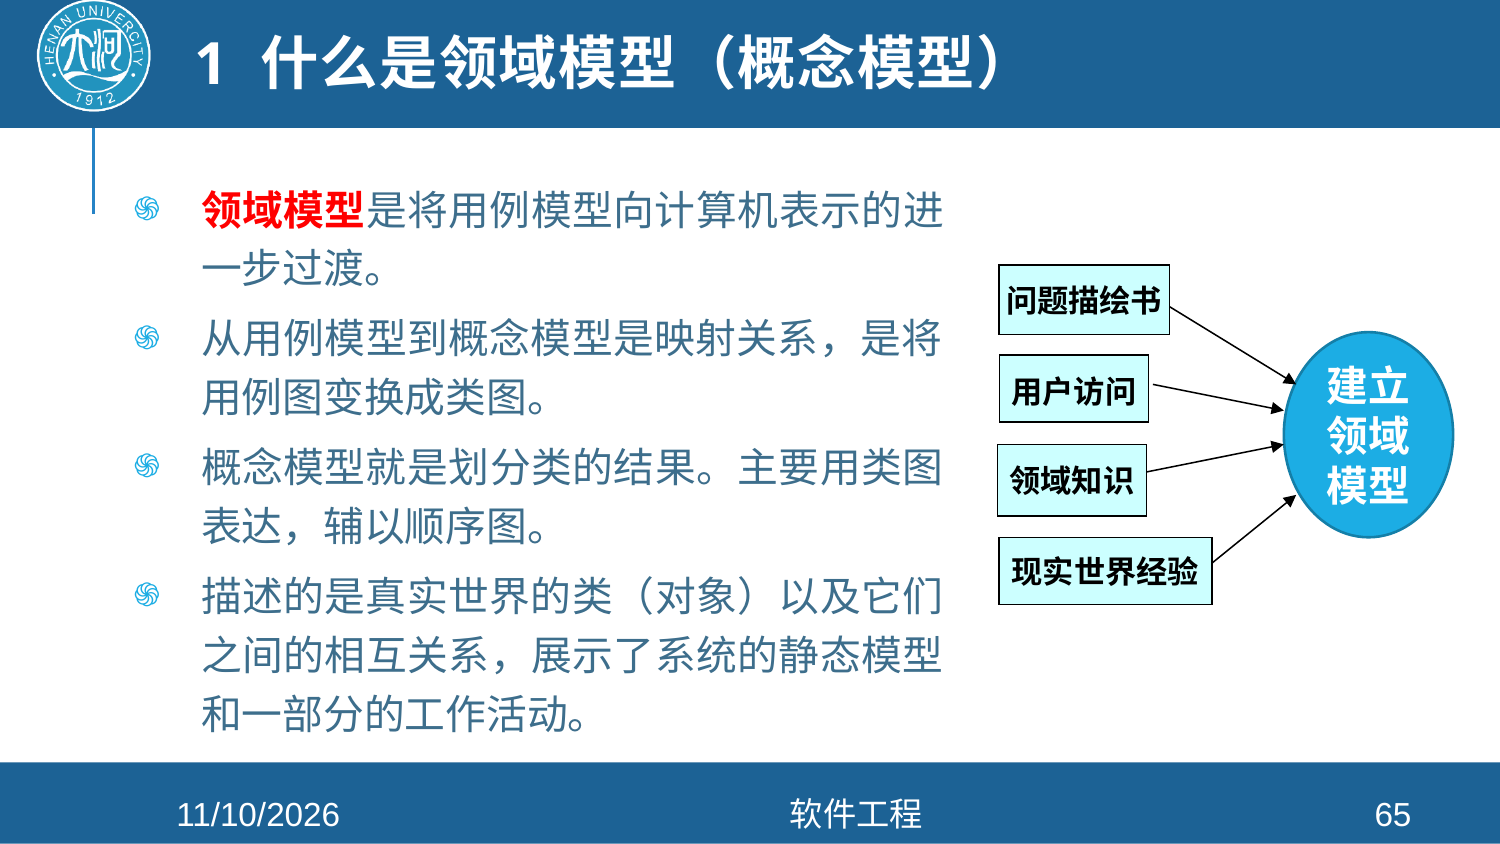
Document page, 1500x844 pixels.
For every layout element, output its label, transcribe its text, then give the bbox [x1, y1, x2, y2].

footer 软件工程 [391, 796, 1322, 830]
title 1 什么是领域模型（概念模型） [179, 0, 1454, 136]
slide_number 65 [1333, 796, 1454, 830]
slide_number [126, 796, 391, 830]
list 领域模型是将用例模型向计算机表示的进一步过渡。 从用例模型到概念模型是映射关系，是将用例图变换成类图。 概念模型就是划分类的结果。主要用类图表达，辅以顺序图。 描述的是真实世界的类（对象）以及它们之间的相互关系，展示了系统的静态模型和一部分的工作活动。 [126, 167, 952, 747]
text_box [997, 264, 1454, 605]
